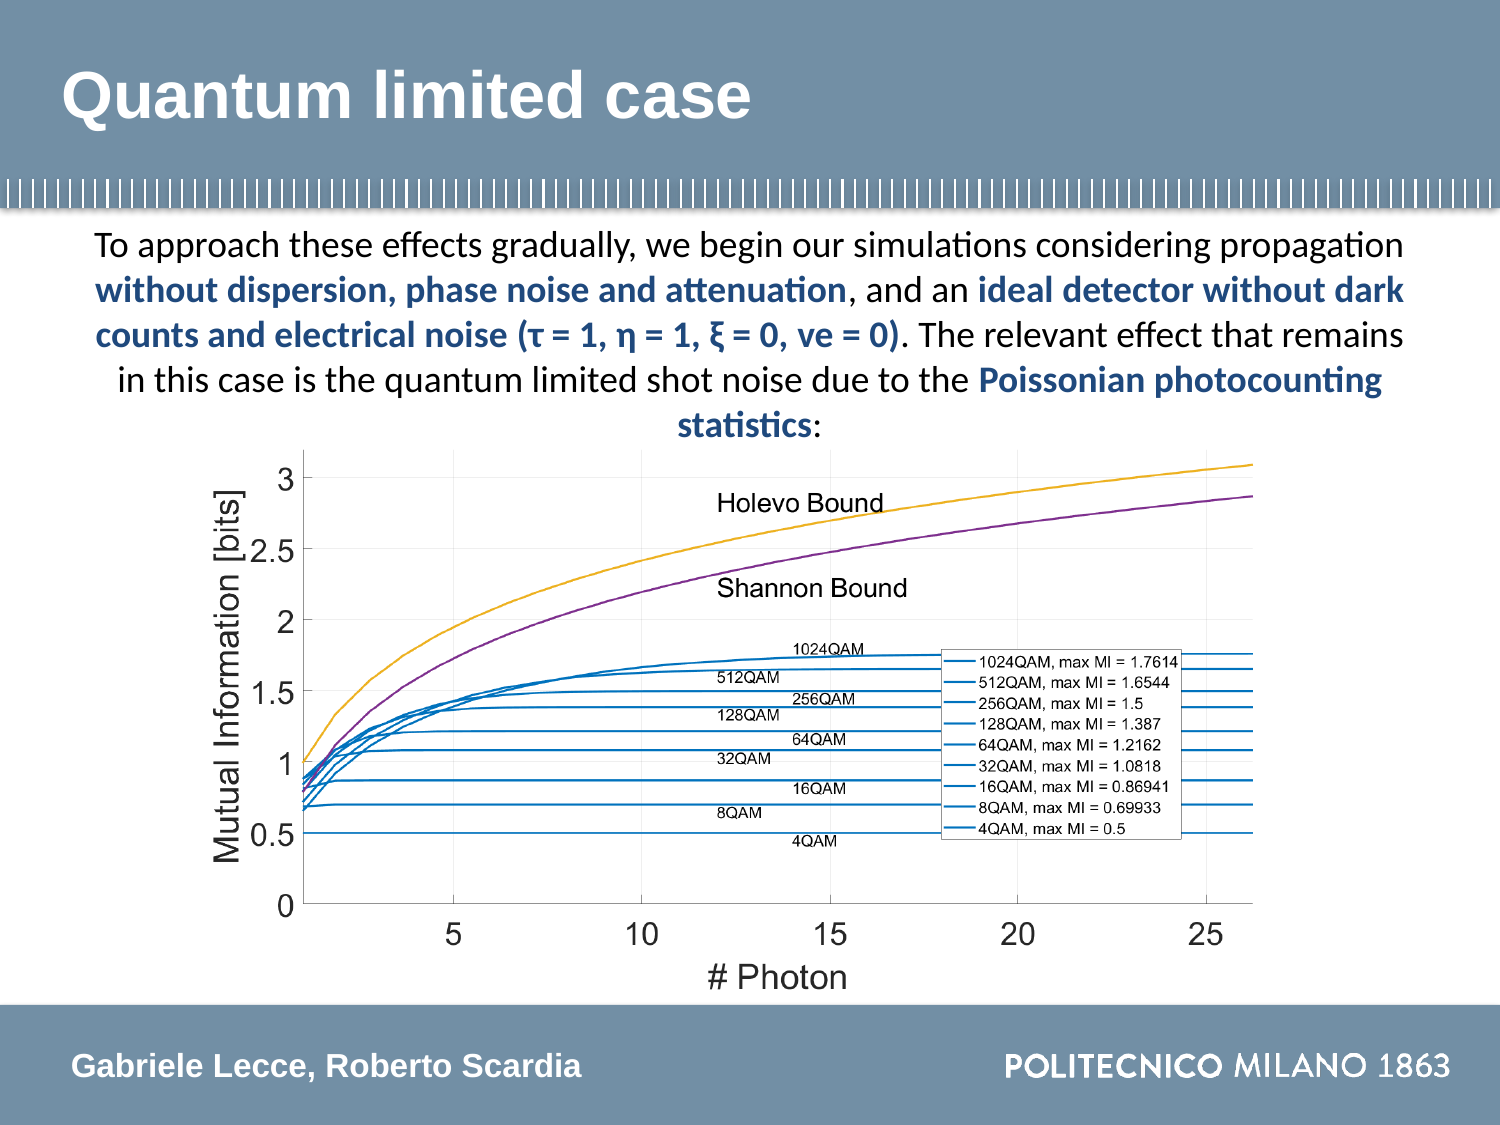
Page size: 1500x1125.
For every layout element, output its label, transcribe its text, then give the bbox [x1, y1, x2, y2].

picture [999, 1041, 1456, 1089]
title Quantum limited case [46, 44, 1454, 183]
picture [207, 443, 1270, 997]
text_box To approach these effects gradually, we begin our simulations considering propagation without dispersion, phase noise and attenuation, and an ideal detector without dark counts and electrical noise (τ = 1, η = 1, ξ = 0, ve = 0). The relevant effect that remains in this case is the quantum limited shot noise due to the Poissonian photocounting statistics: [76, 212, 1424, 453]
